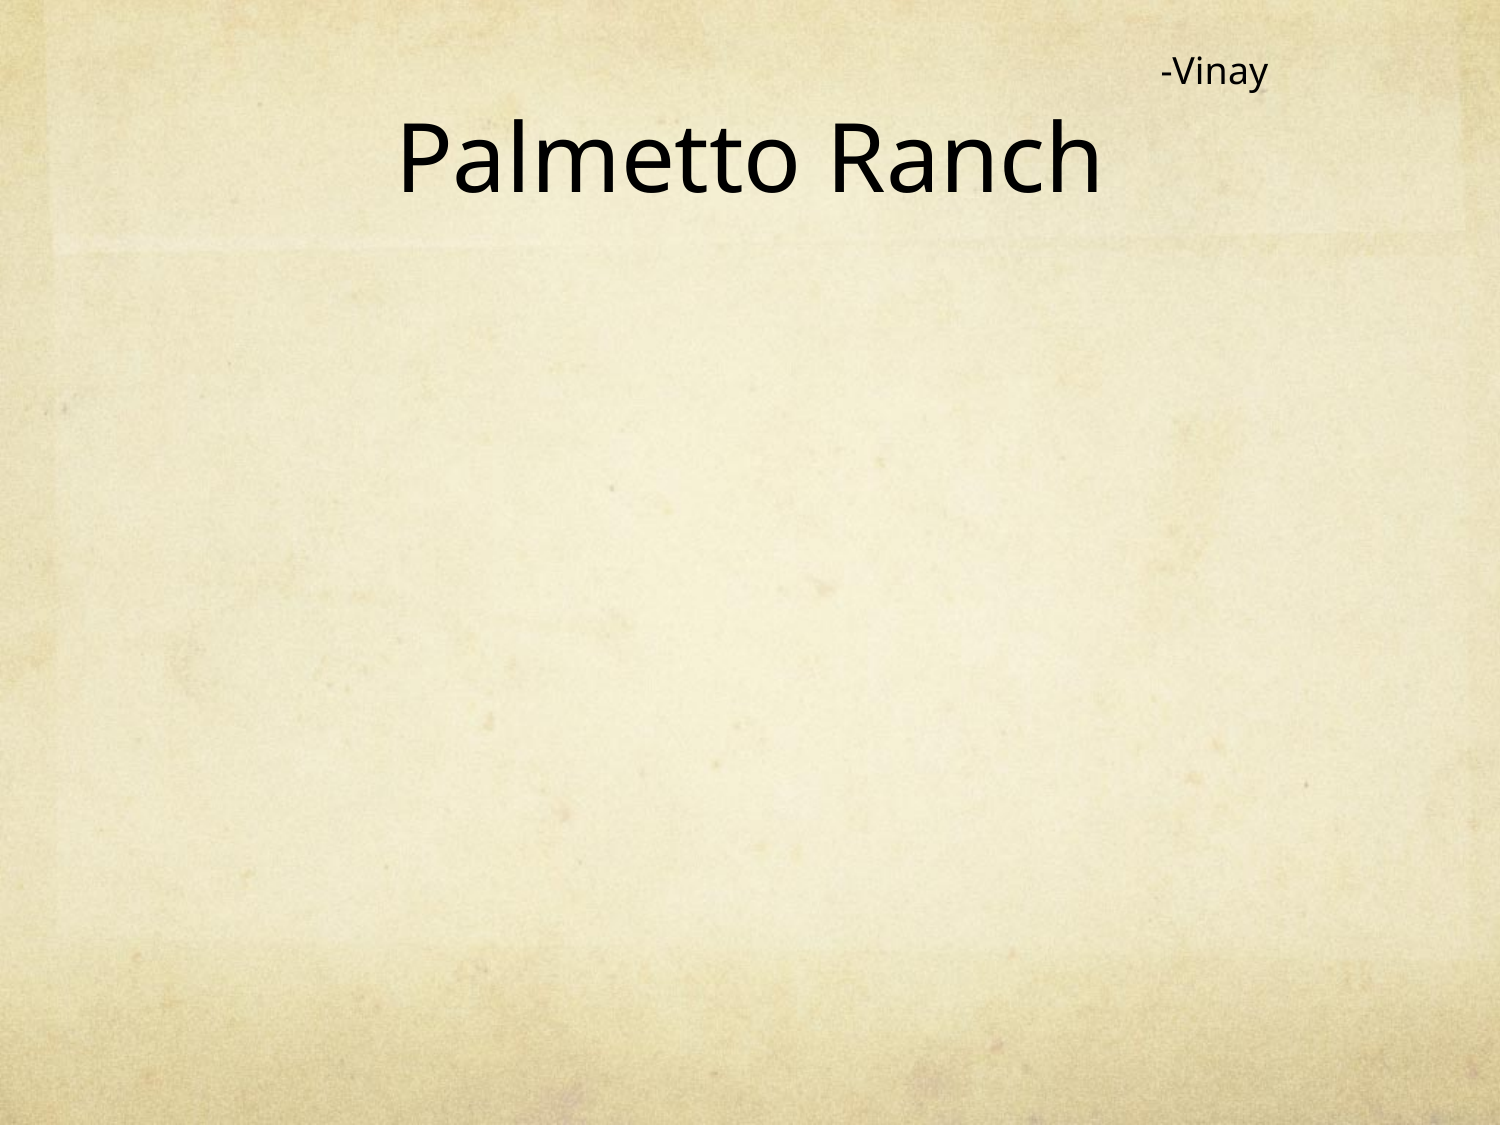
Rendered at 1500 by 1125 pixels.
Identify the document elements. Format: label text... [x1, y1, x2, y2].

title Palmetto Ranch [150, 82, 1350, 225]
picture [0, 0, 1500, 1125]
text_box -Vinay [1145, 39, 1365, 100]
